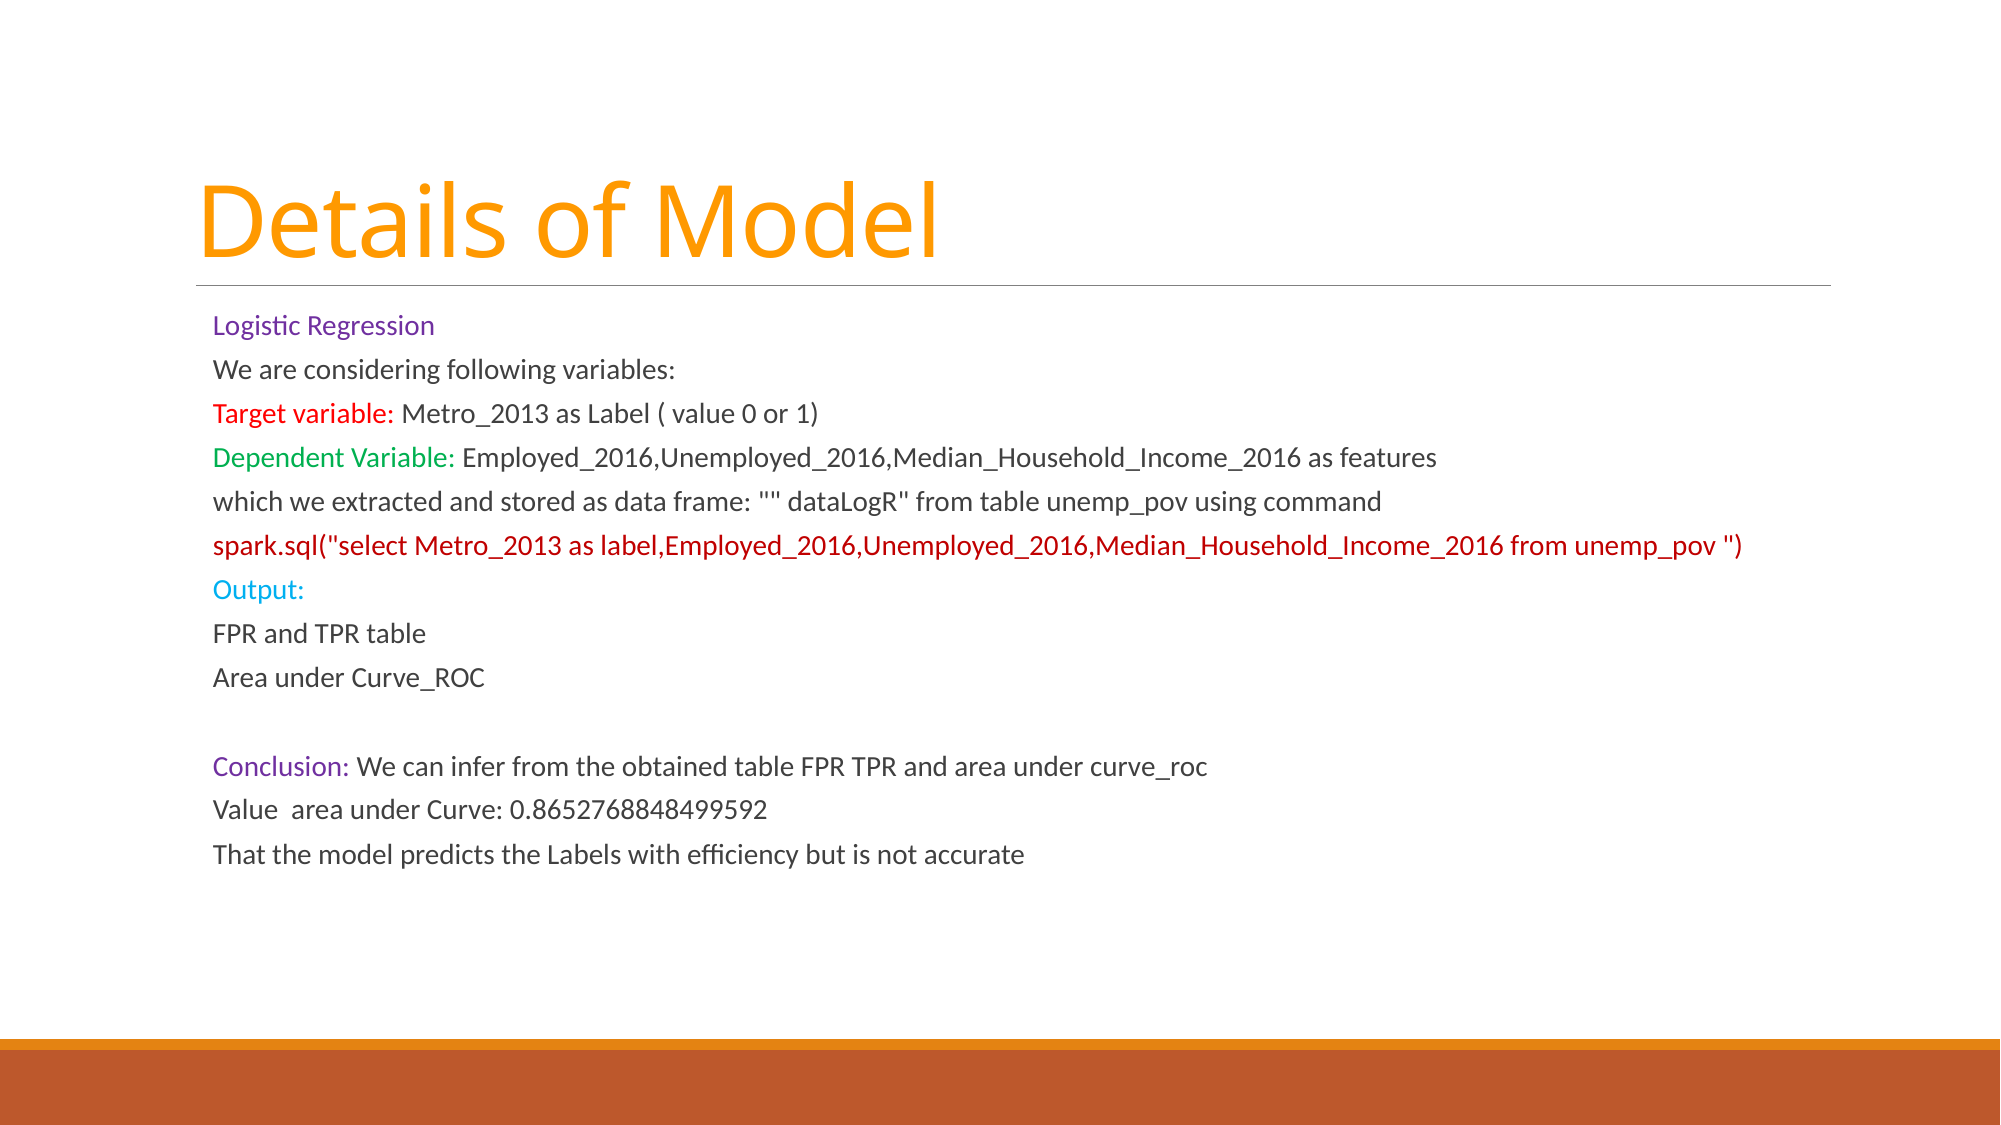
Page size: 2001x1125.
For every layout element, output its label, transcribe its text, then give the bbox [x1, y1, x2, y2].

list Logistic Regression We are considering following variables: Target variable: Metro_2013 as Label ( value 0 or 1) Dependent Variable: Employed_2016,Unemployed_2016,Median_Household_Income_2016 as features which we extracted and stored as data frame: "" dataLogR" from table unemp_pov using command spark.sql("select Metro_2013 as label,Employed_2016,Unemployed_2016,Median_Household_Income_2016 from unemp_pov ") Output: FPR and TPR table Area under Curve_ROC Conclusion: We can infer from the obtained table FPR TPR and area under curve_roc Value area under Curve: 0.8652768848499592 That the model predicts the Labels with efficiency but is not accurate [180, 302, 1830, 963]
title Details of Model [180, 47, 1830, 285]
